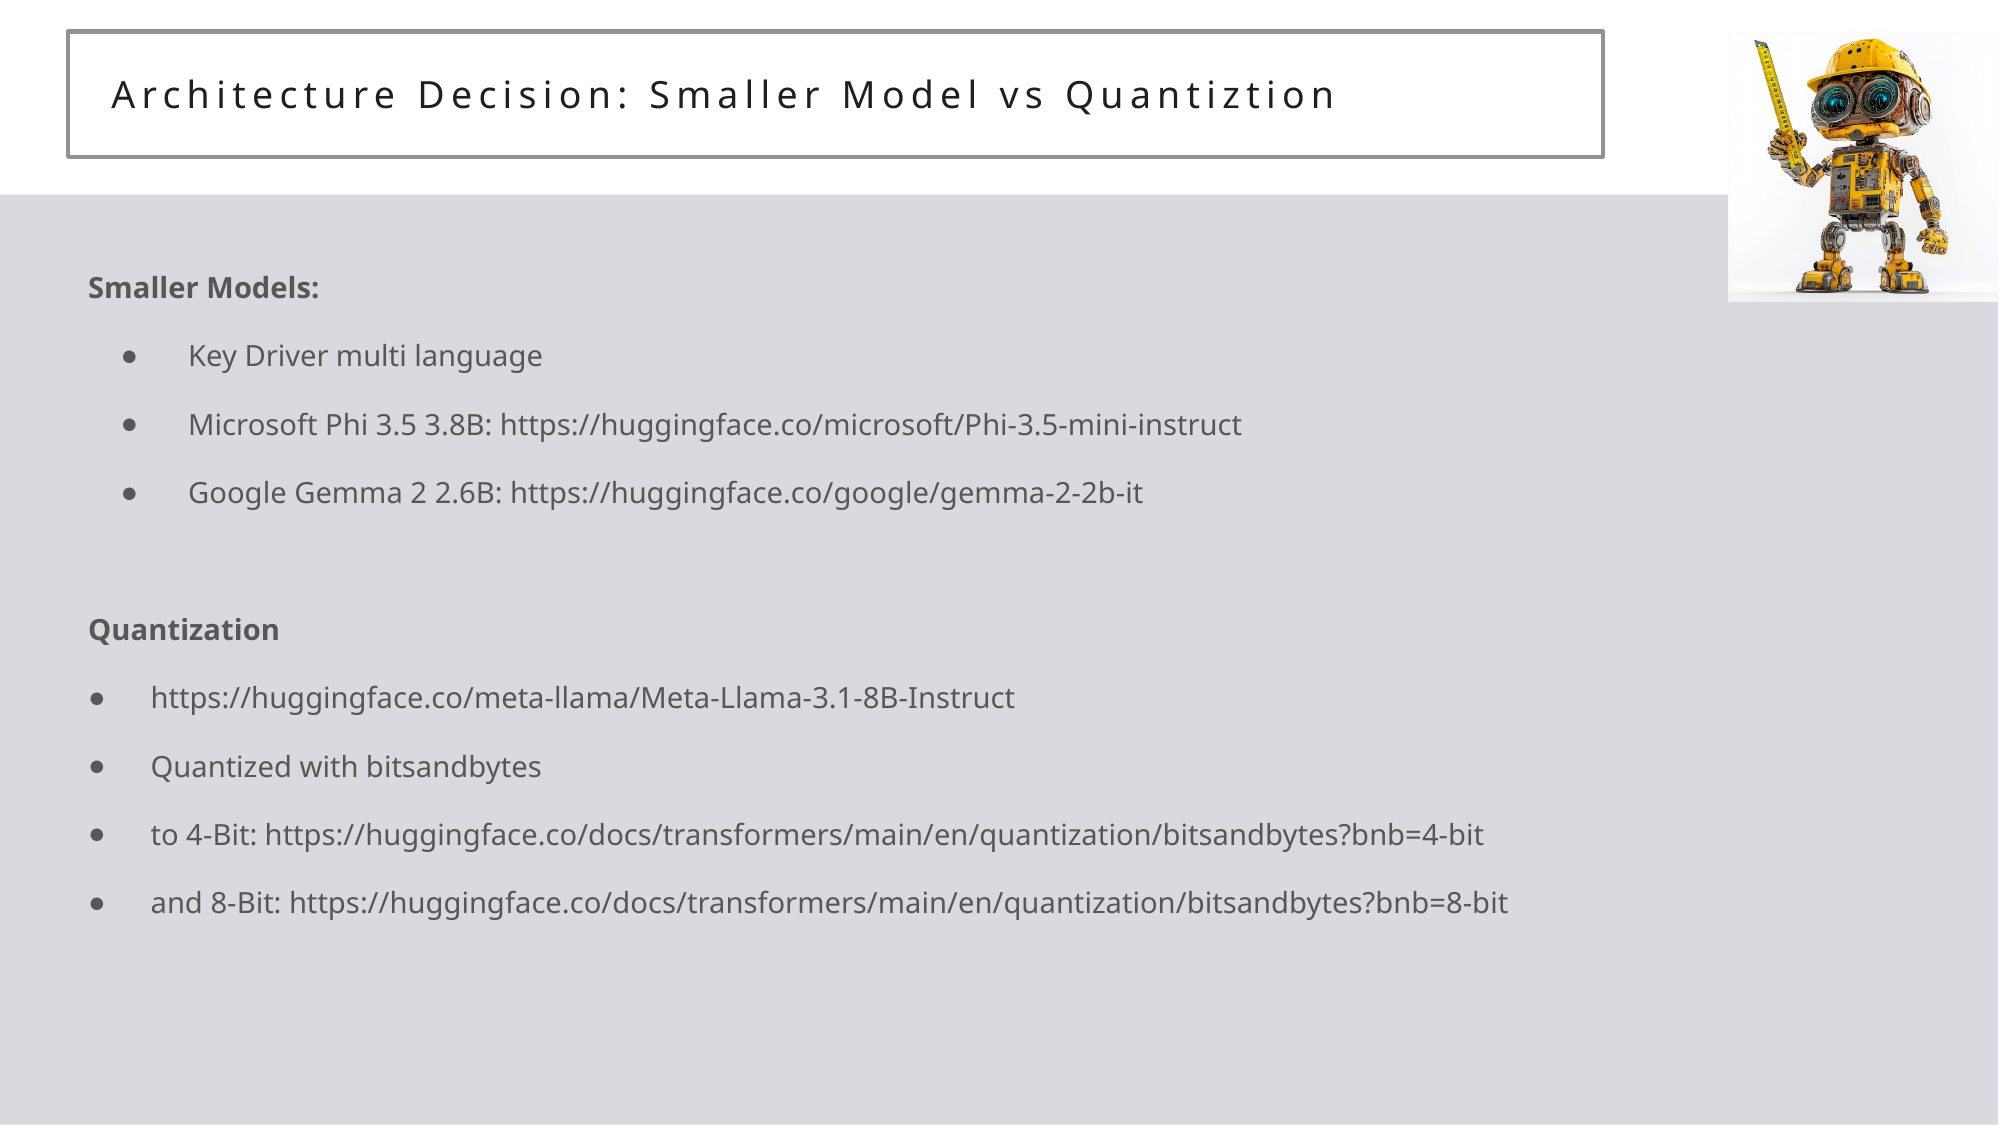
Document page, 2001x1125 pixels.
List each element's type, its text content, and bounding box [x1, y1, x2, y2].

list Smaller Models: Key Driver multi language Microsoft Phi 3.5 3.8B: https://huggingface.co/microsoft/Phi-3.5-mini-instruct Google Gemma 2 2.6B: https://huggingface.co/google/gemma-2-2b-it Quantization https://huggingface.co/meta-llama/Meta-Llama-3.1-8B-Instruct Quantized with bitsandbytes to 4-Bit: https://huggingface.co/docs/transformers/main/en/quantization/bitsandbytes?bnb=4-bit and 8-Bit: https://huggingface.co/docs/transformers/main/en/quantization/bitsandbytes?bnb=8-bit [68, 249, 1932, 979]
picture [1728, 31, 1998, 302]
title Architecture Decision: Smaller Model vs Quantiztion [91, 51, 1588, 137]
